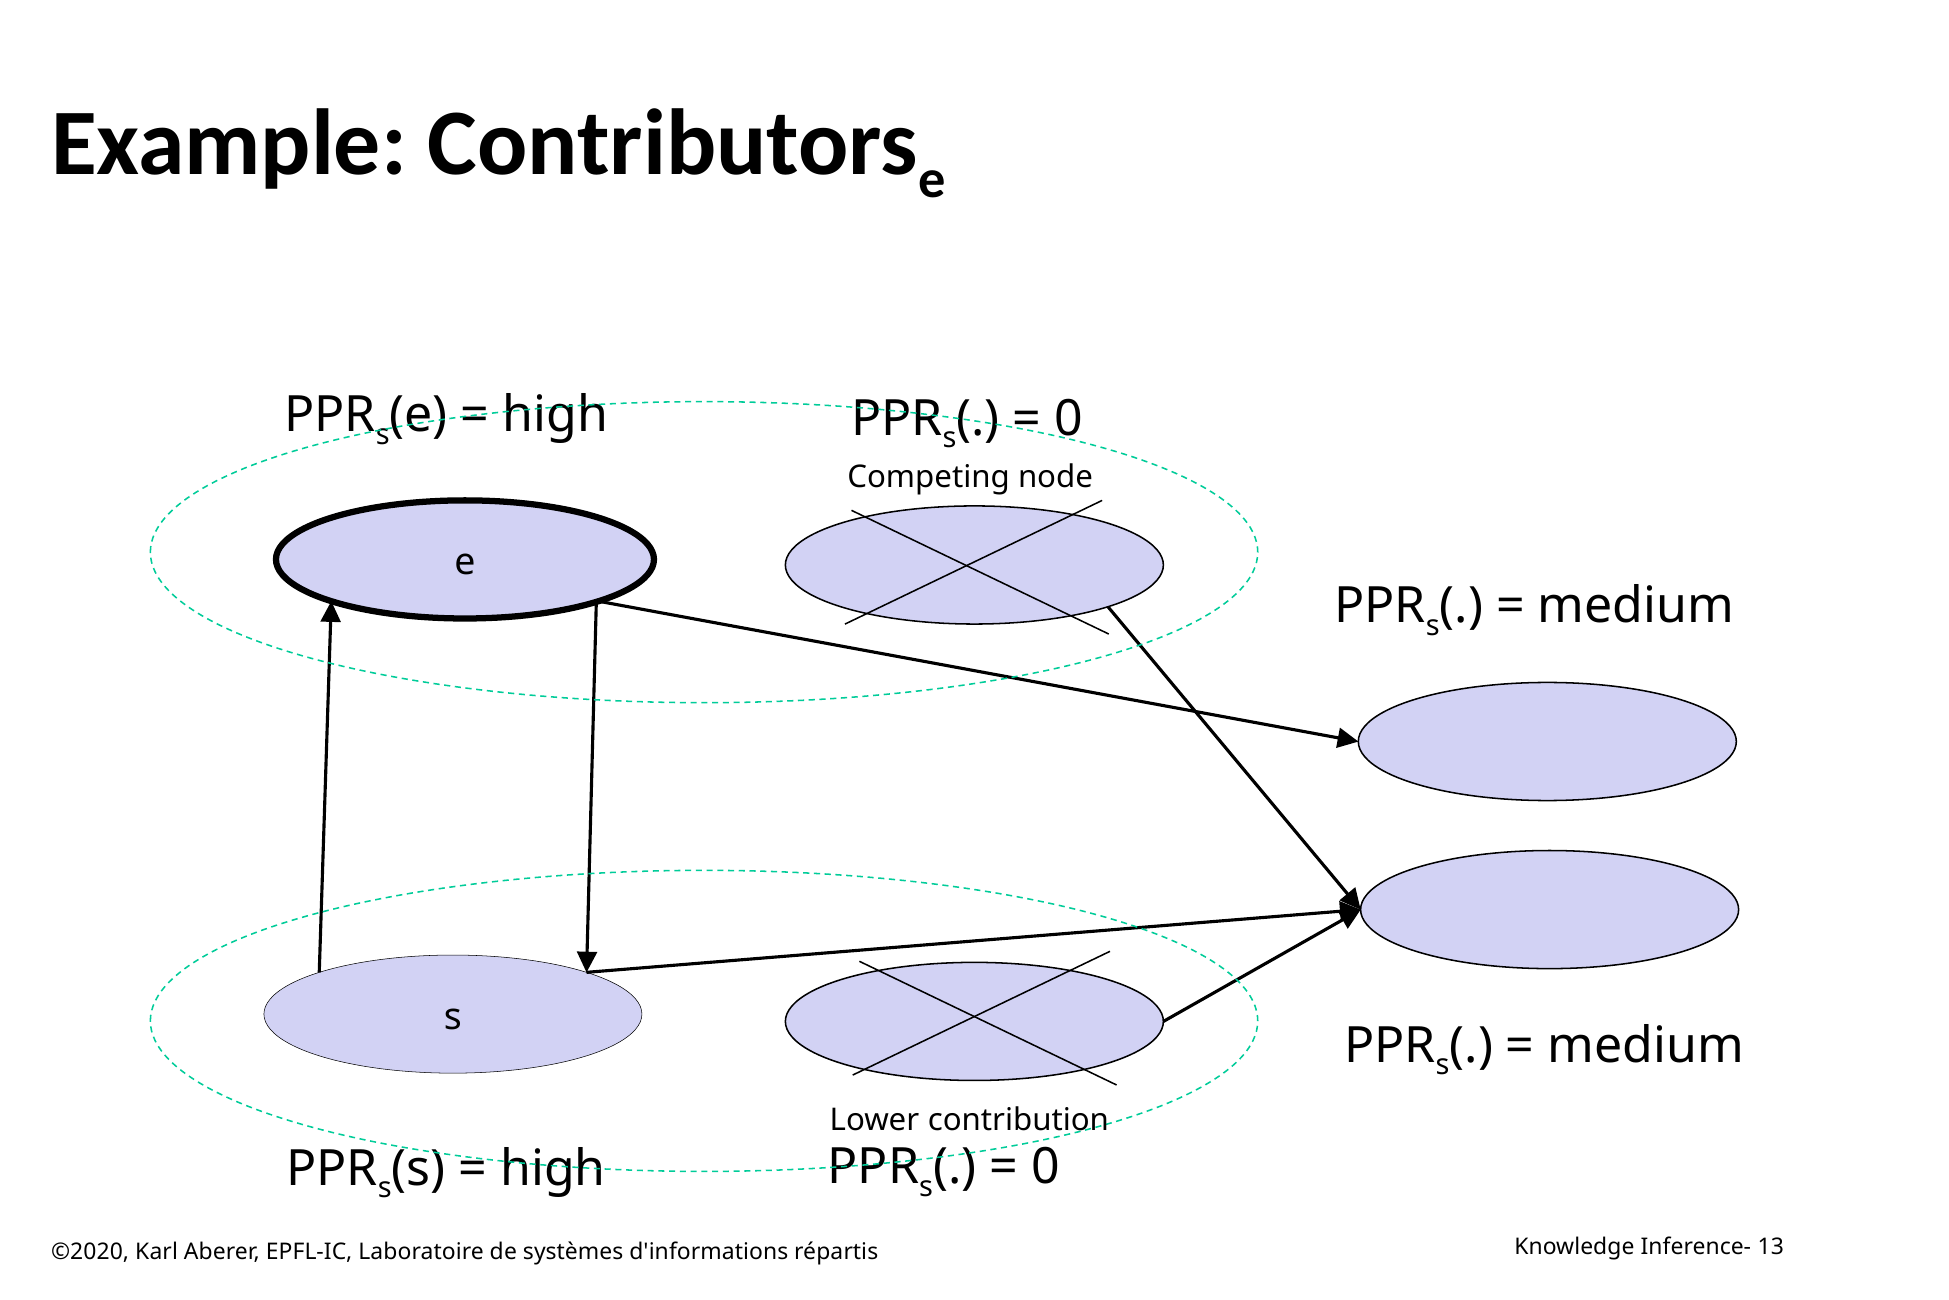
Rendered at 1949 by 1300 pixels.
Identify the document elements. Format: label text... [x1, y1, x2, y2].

text_box PPRs(e) = high [269, 374, 637, 458]
title Example: Contributorse [32, 57, 1803, 232]
text_box [1365, 682, 1737, 801]
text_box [1114, 601, 1359, 606]
text_box Competing node [832, 448, 1109, 501]
text_box [1119, 982, 1257, 1119]
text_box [852, 951, 1111, 1076]
text_box [1365, 850, 1739, 969]
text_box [586, 600, 597, 909]
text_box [318, 600, 332, 973]
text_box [1107, 606, 1361, 910]
text_box PPRs(.) = 0 [812, 1145, 1088, 1210]
text_box PPRs(.) = medium [1319, 565, 1776, 649]
text_box [1105, 449, 1258, 599]
text_box PPRs(.) = 0 [836, 377, 1111, 449]
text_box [586, 909, 1157, 973]
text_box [844, 500, 1103, 625]
text_box Lower contribution [814, 1091, 1125, 1145]
footer ©2020, Karl Aberer, EPFL-IC, Laboratoire de systèmes d'informations répartis [32, 1227, 1284, 1271]
text_box PPRs(.) = medium [1329, 1004, 1785, 1088]
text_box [1163, 917, 1361, 1022]
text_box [598, 601, 1102, 742]
text_box [602, 870, 1071, 908]
text_box [150, 401, 1104, 699]
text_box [859, 960, 1117, 1086]
text_box PPRs(s) = high [271, 1127, 634, 1211]
text_box [150, 874, 1018, 1172]
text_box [851, 510, 1109, 635]
